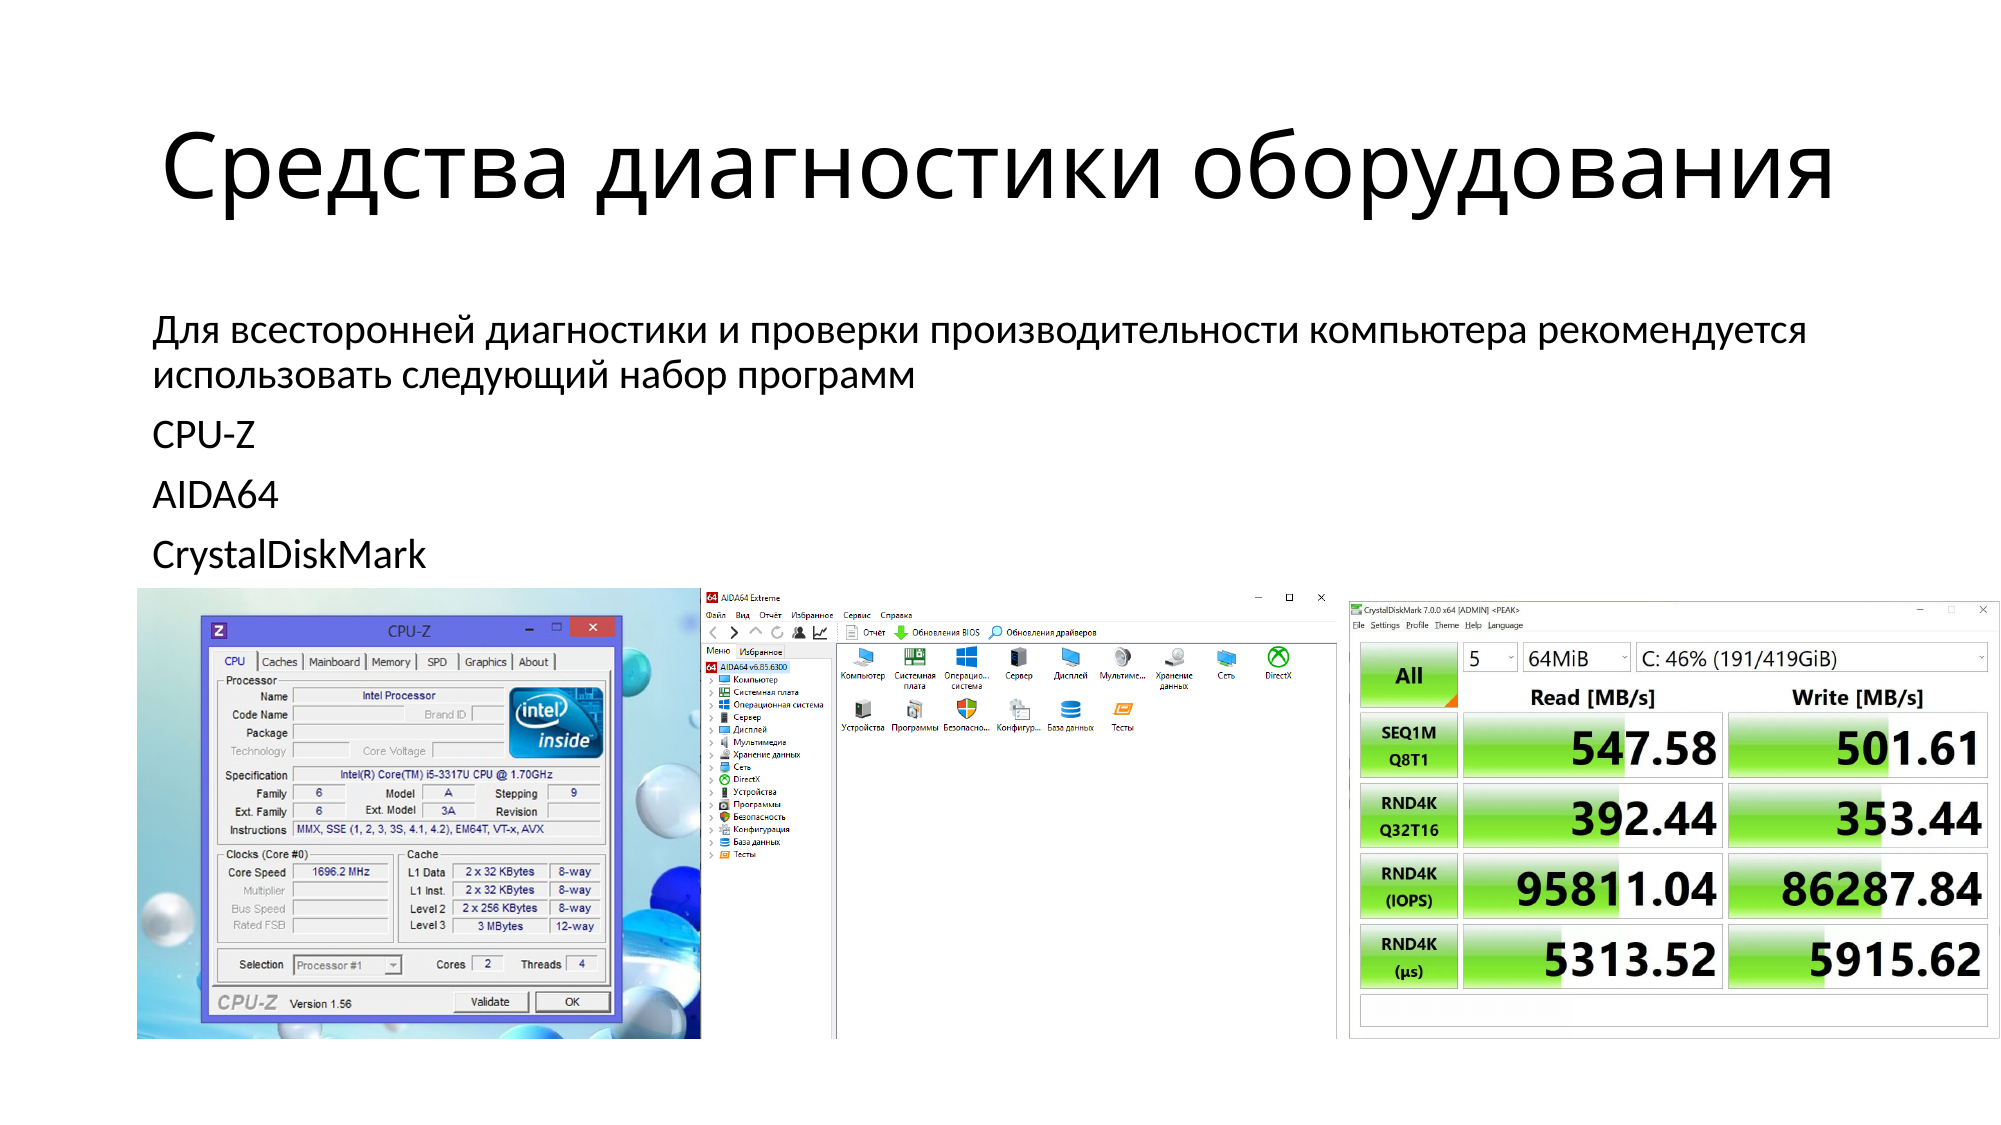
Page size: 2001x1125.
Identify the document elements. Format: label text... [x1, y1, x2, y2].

list Для всесторонней диагностики и проверки производительности компьютера рекомендуется использовать следующий набор программ CPU-Z AIDA64 CrystalDiskMark [137, 299, 1977, 589]
title Средства диагностики оборудования [137, 59, 1863, 278]
picture [1349, 601, 2000, 1039]
picture [137, 588, 1337, 1039]
